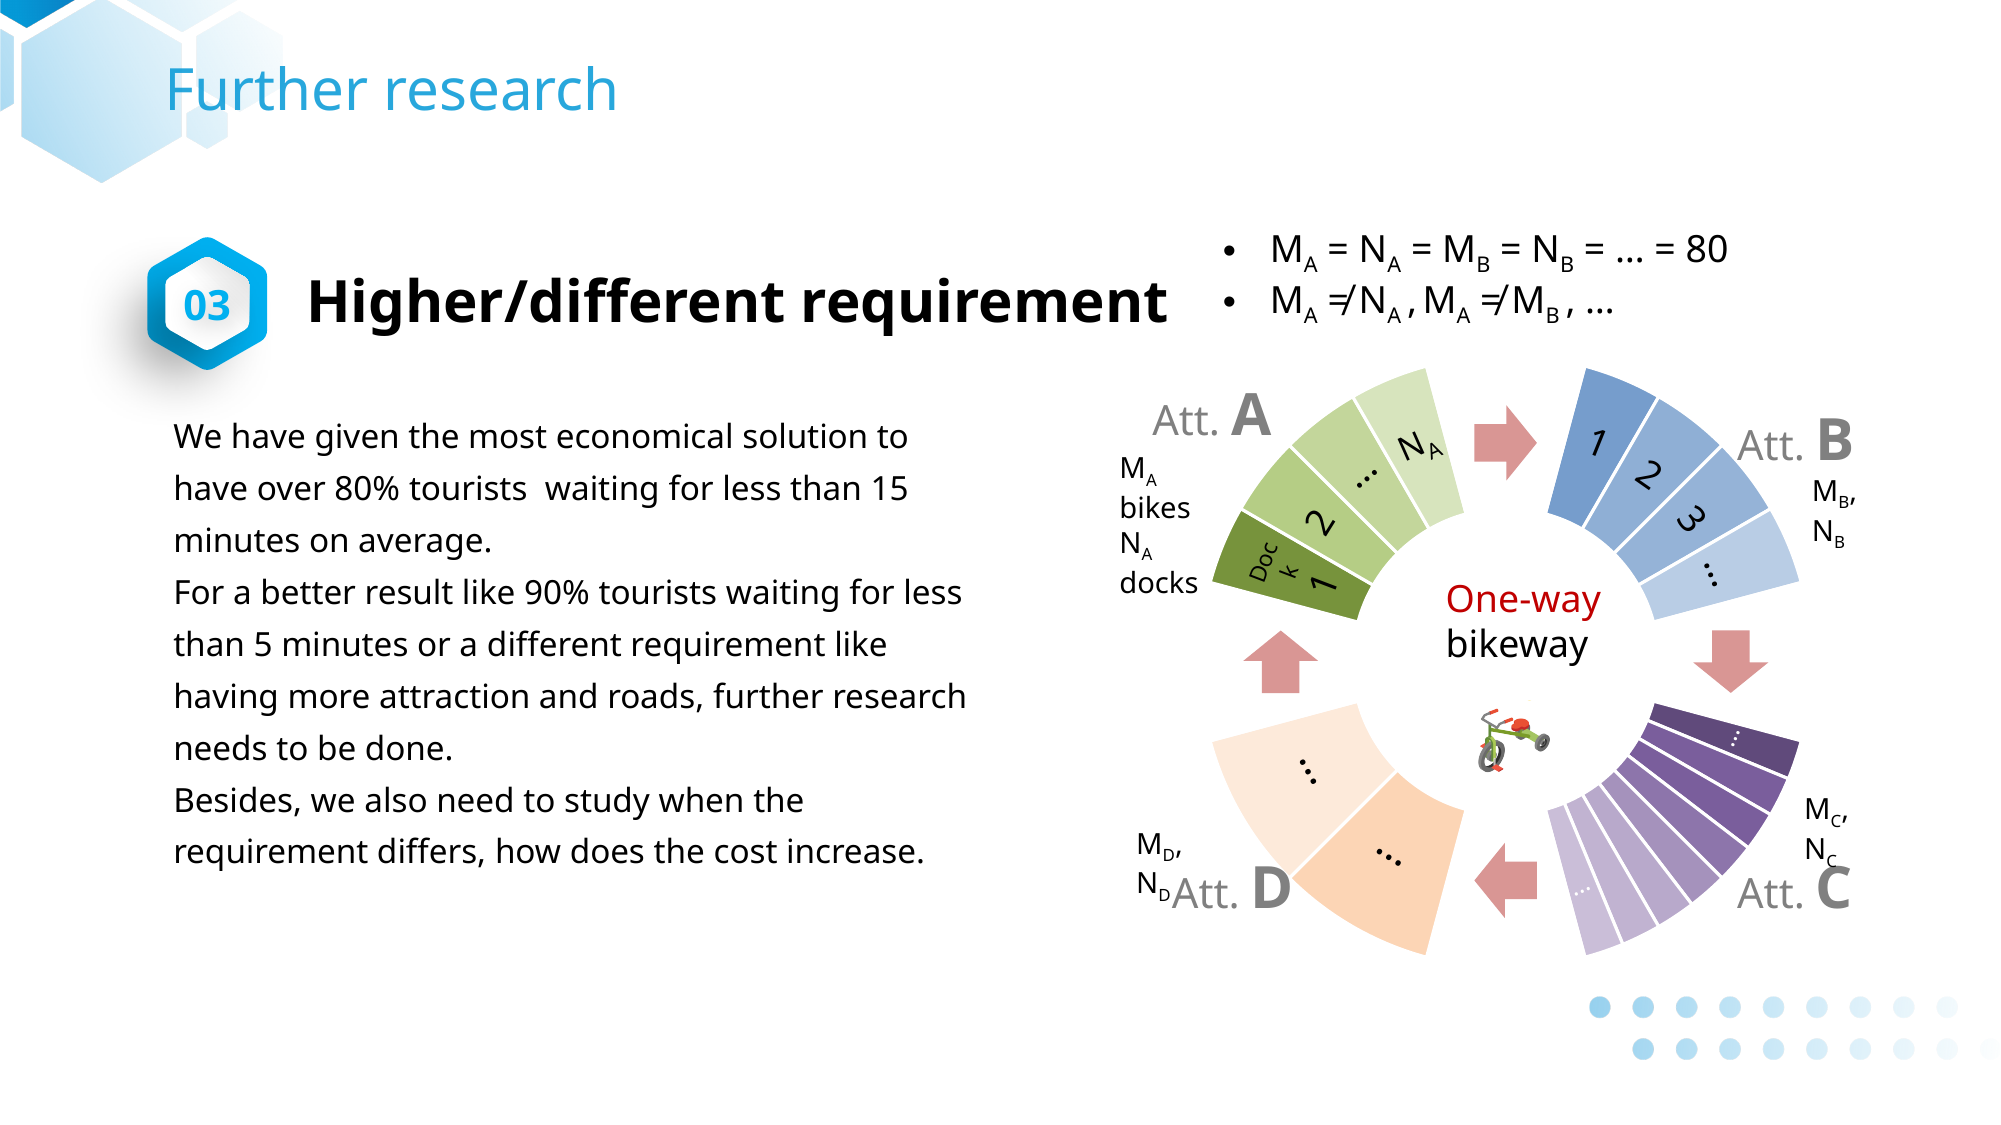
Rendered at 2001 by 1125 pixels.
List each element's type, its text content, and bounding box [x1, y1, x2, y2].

picture [1590, 997, 2000, 1060]
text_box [1104, 342, 1909, 981]
text_box Higher/different requirement [291, 257, 1184, 342]
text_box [147, 237, 268, 370]
text_box Further research [149, 44, 635, 130]
picture [1, 0, 282, 183]
text_box MA = NA = MB = NB = … = 80 MA ≠ NA , MA ≠ MB , … [1208, 217, 1917, 335]
text_box We have given the most economical solution to have over 80% tourists waiting for less than 15 minutes on average. For a better result like 90% tourists waiting for less than 5 minutes or a different requirement like having more attraction and roads, further research needs to be done. Besides, we also need to study when the requirement differs, how does the cost increase. [158, 396, 993, 878]
